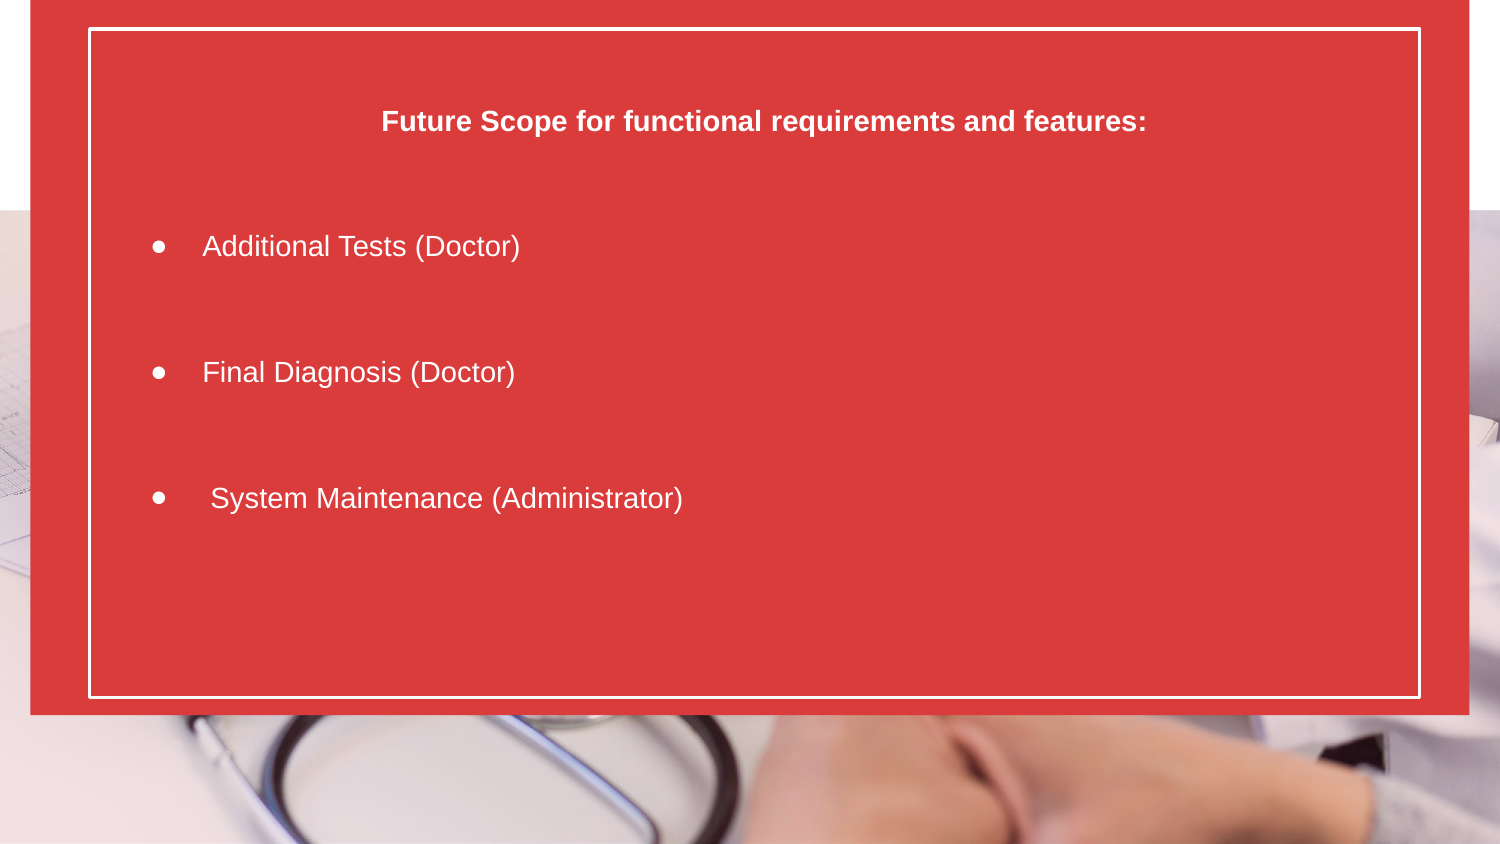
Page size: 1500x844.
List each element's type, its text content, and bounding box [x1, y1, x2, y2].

text_box [89, 28, 1420, 209]
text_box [0, 210, 1500, 844]
text_box [30, 0, 1470, 209]
title Future Scope for functional requirements and features: Additional Tests (Doctor) Final Diagnosis (Doctor) System Maintenance (Administrator) [112, 79, 1378, 209]
